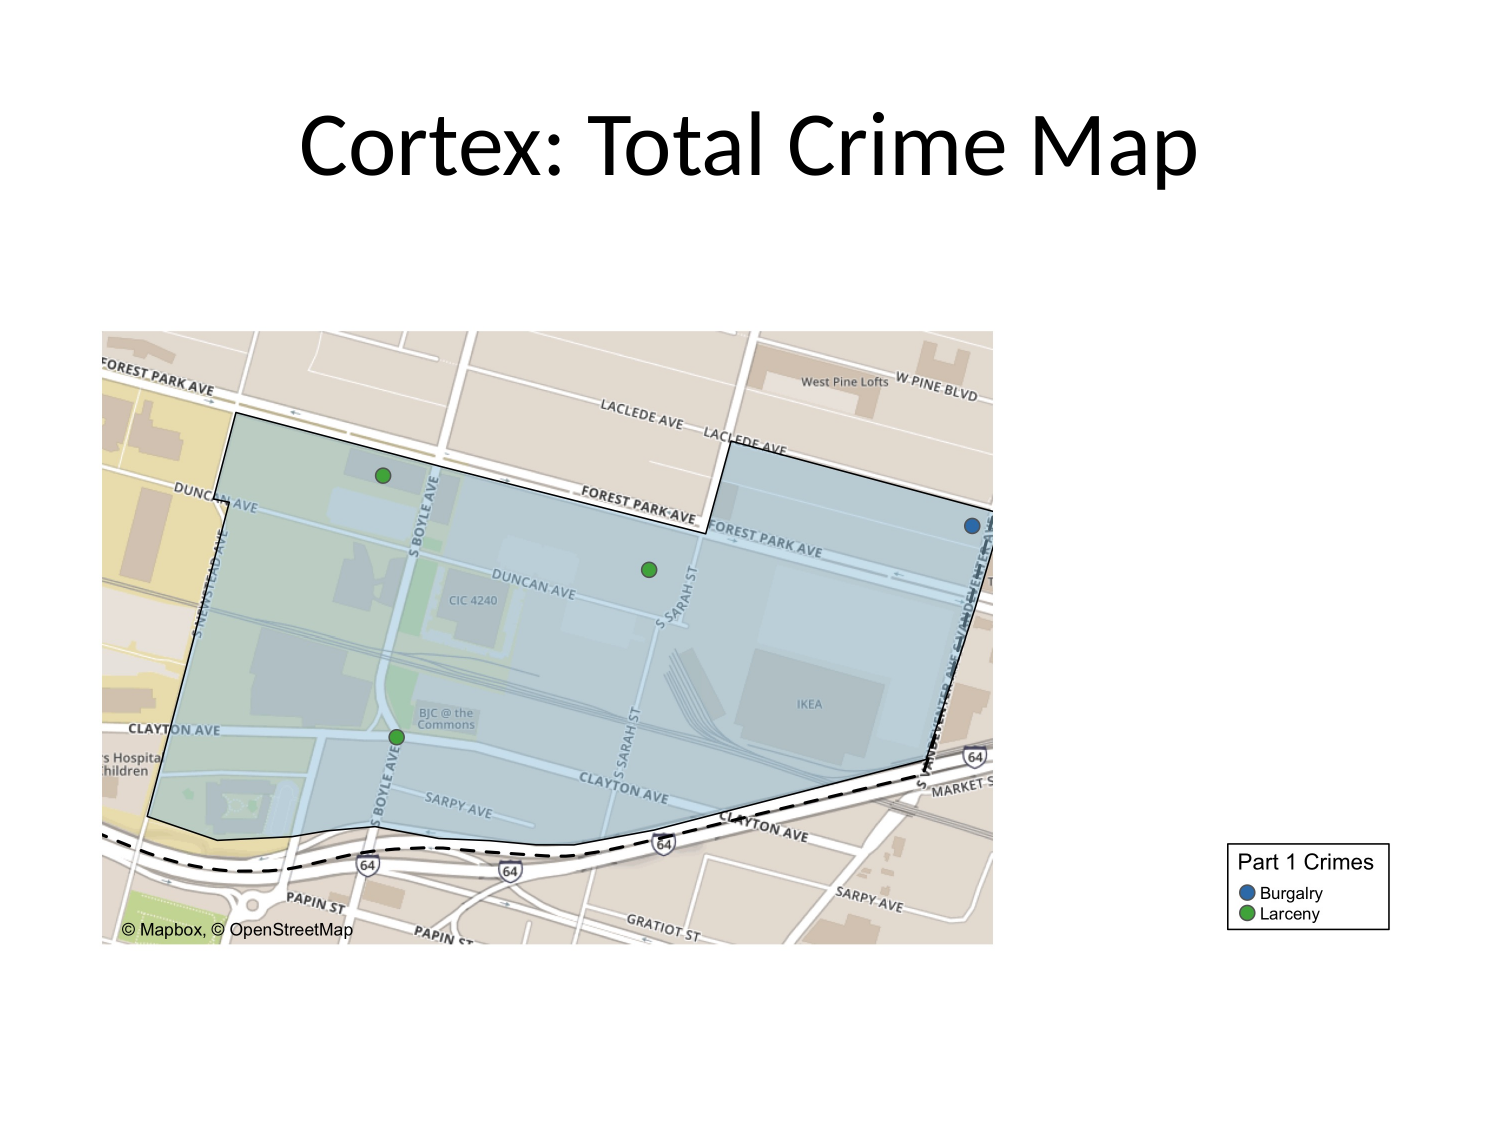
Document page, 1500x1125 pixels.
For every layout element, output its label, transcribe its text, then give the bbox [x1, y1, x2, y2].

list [74, 262, 1426, 1013]
title Cortex: Total Crime Map [75, 45, 1425, 233]
